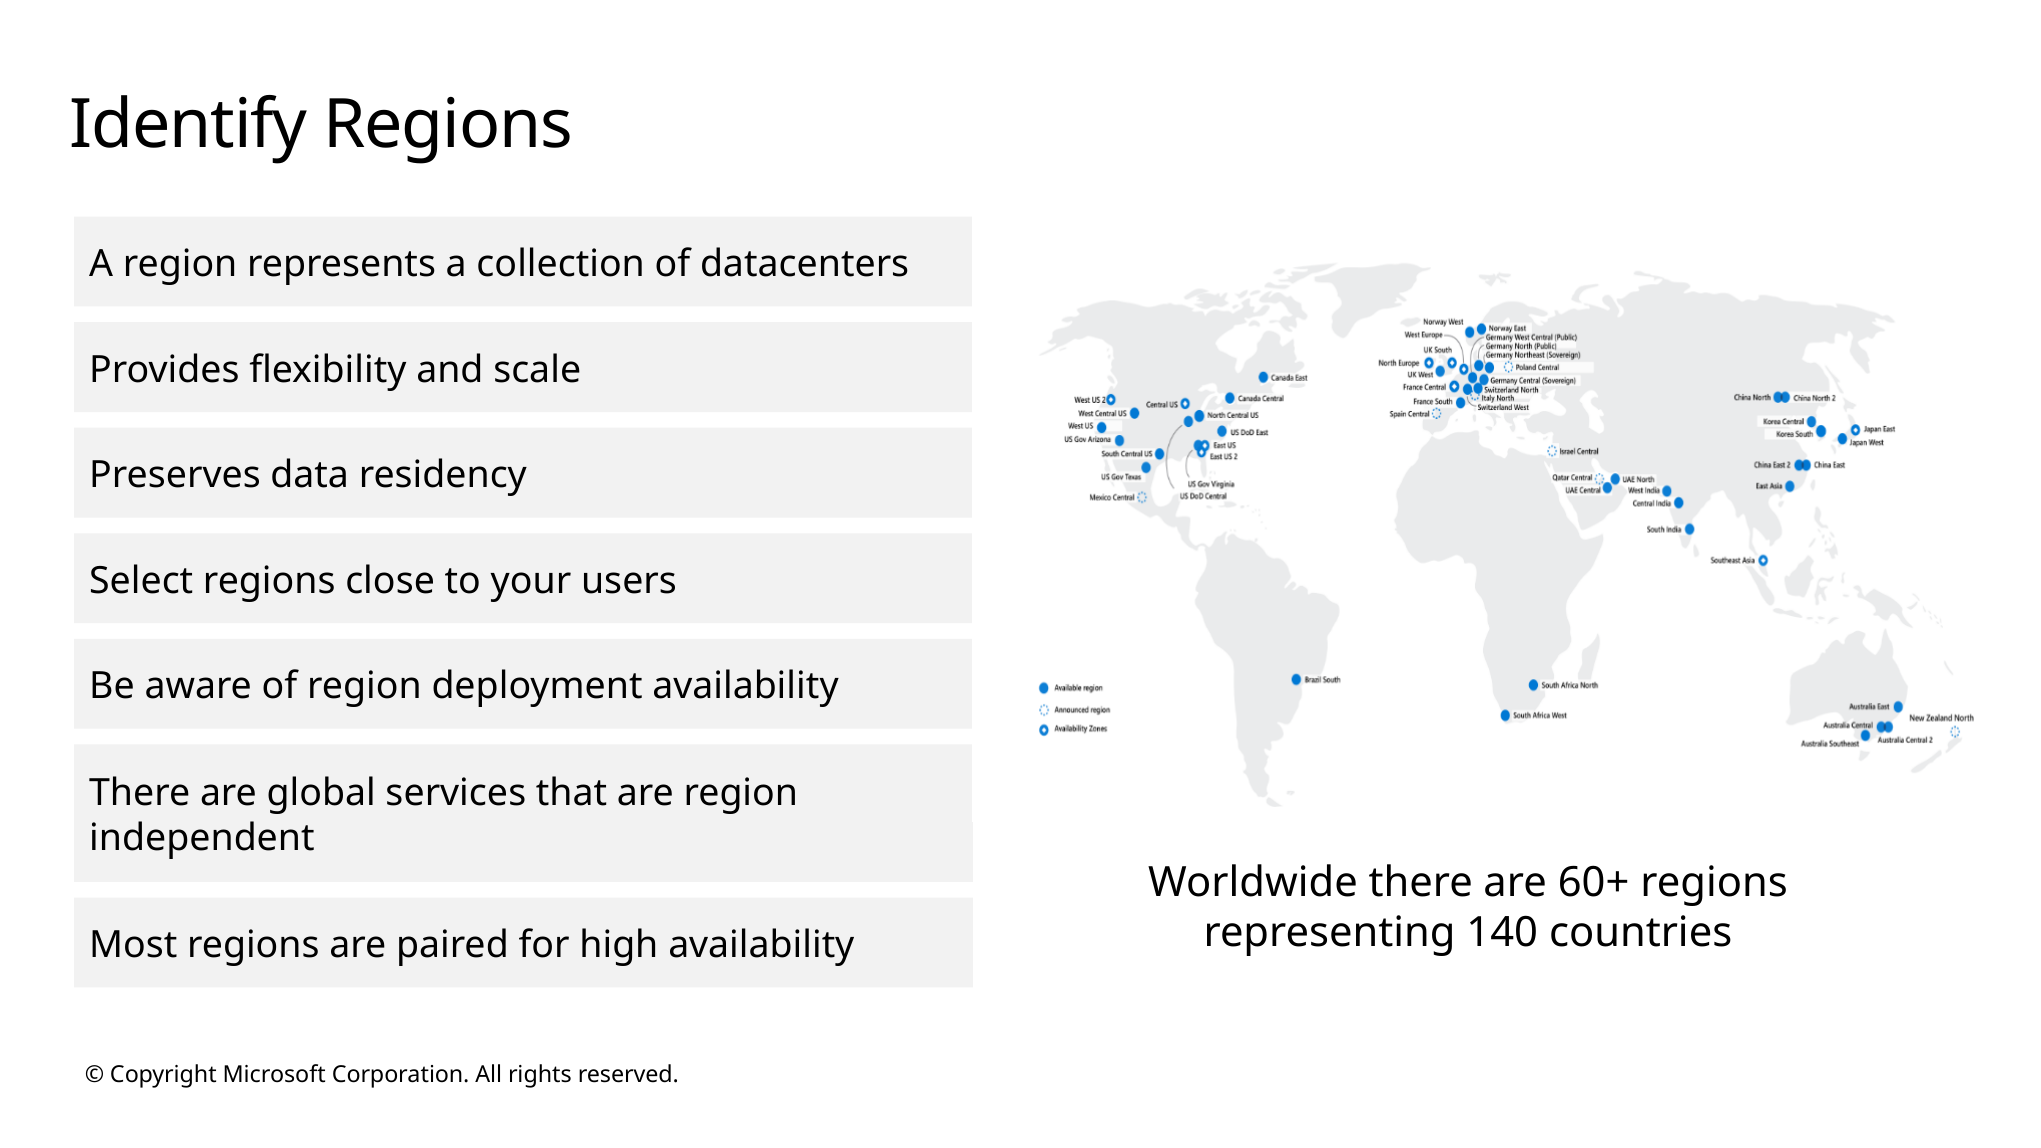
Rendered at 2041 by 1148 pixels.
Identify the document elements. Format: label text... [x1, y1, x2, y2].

text_box Select regions close to your users [73, 533, 972, 624]
text_box A region represents a collection of datacenters [73, 216, 972, 307]
text_box Preserves data residency [73, 427, 972, 518]
title Identify Regions [70, 73, 1968, 188]
text_box There are global services that are region independent [73, 744, 974, 883]
text_box Be aware of region deployment availability [73, 638, 972, 730]
text_box Worldwide there are 60+ regions representing 140 countries [994, 829, 1942, 980]
picture [972, 213, 2027, 822]
text_box Most regions are paired for high availability [73, 897, 974, 988]
text_box Provides flexibility and scale [73, 321, 972, 413]
